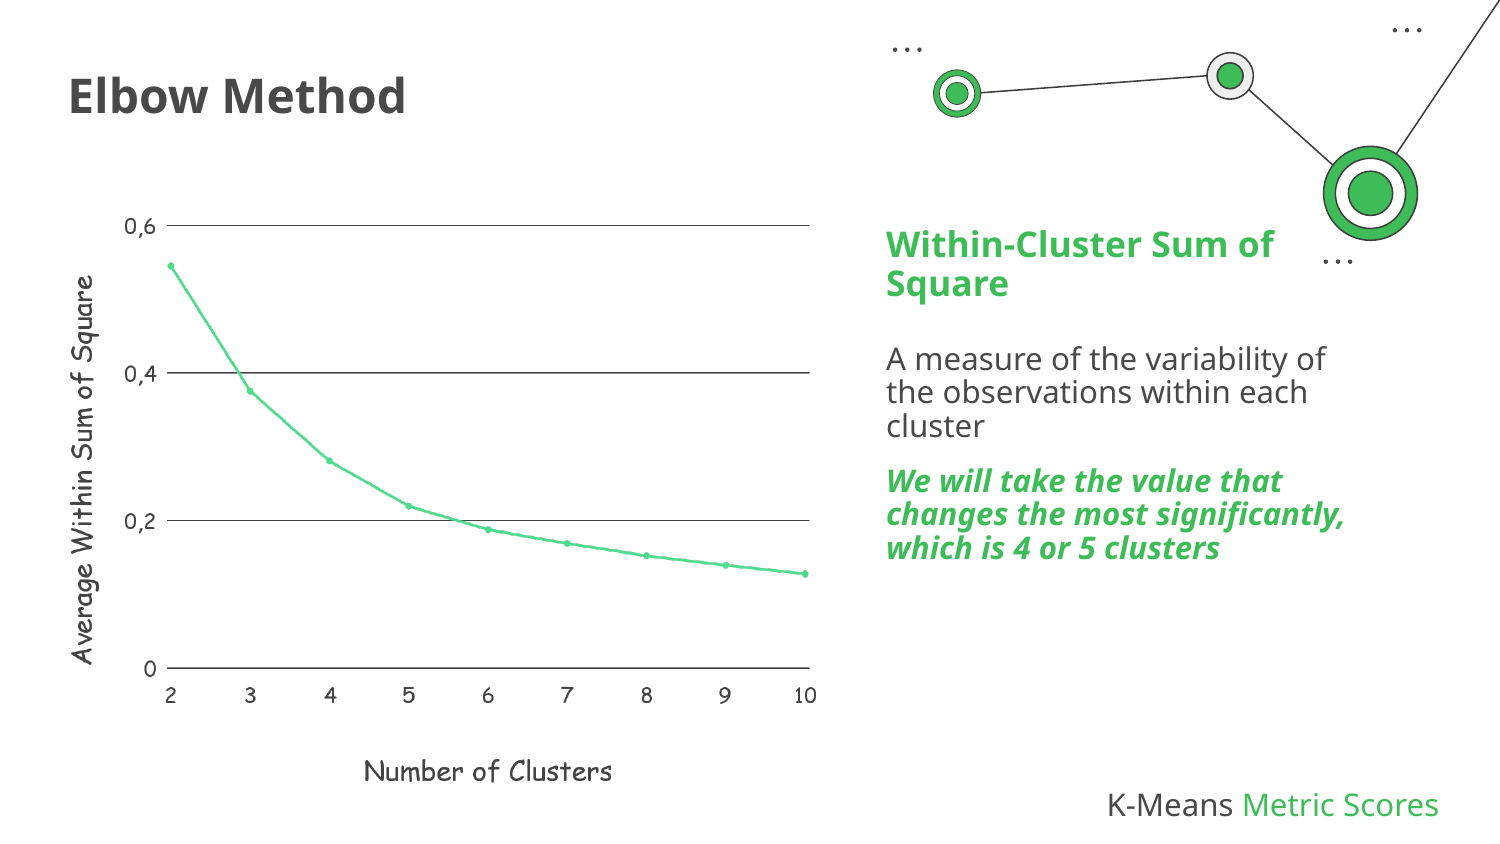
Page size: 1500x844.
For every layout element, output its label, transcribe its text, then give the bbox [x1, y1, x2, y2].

text_box Elbow Method [52, 57, 488, 139]
text_box Within-Cluster Sum of Square [871, 212, 1307, 319]
text_box A measure of the variability of the observations within each cluster We will take the value that changes the most significantly, which is 4 or 5 clusters [871, 328, 1366, 582]
picture [29, 177, 841, 821]
text_box K-Means Metric Scores [1049, 785, 1498, 821]
